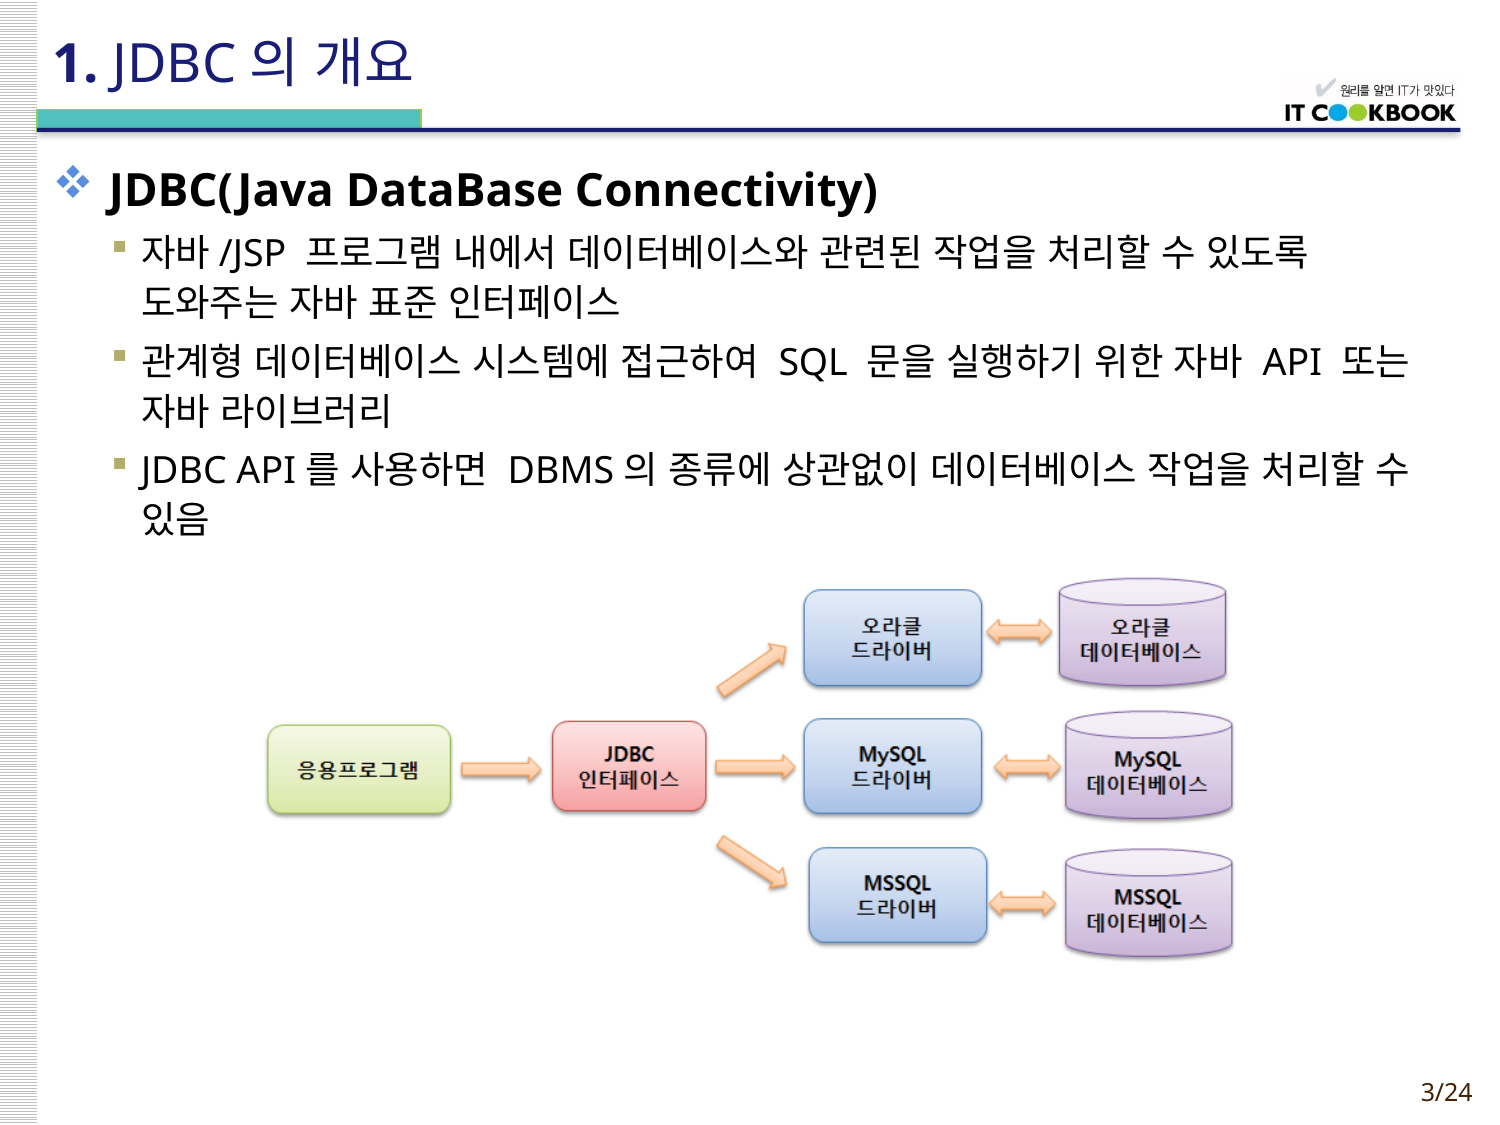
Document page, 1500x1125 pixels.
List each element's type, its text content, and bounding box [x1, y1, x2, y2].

title 1. JDBC의 개요 [37, 13, 1278, 109]
picture [1281, 75, 1459, 123]
picture [261, 574, 1239, 966]
list JDBC(Java DataBase Connectivity) 자바/JSP 프로그램 내에서 데이터베이스와 관련된 작업을 처리할 수 있도록 도와주는 자바 표준 인터페이스 관계형 데이터베이스 시스템에 접근하여 SQL 문을 실행하기 위한 자바 API 또는 자바 라이브러리 JDBC API를 사용하면 DBMS의 종류에 상관없이 데이터베이스 작업을 처리할 수 있음 [37, 152, 1463, 1091]
